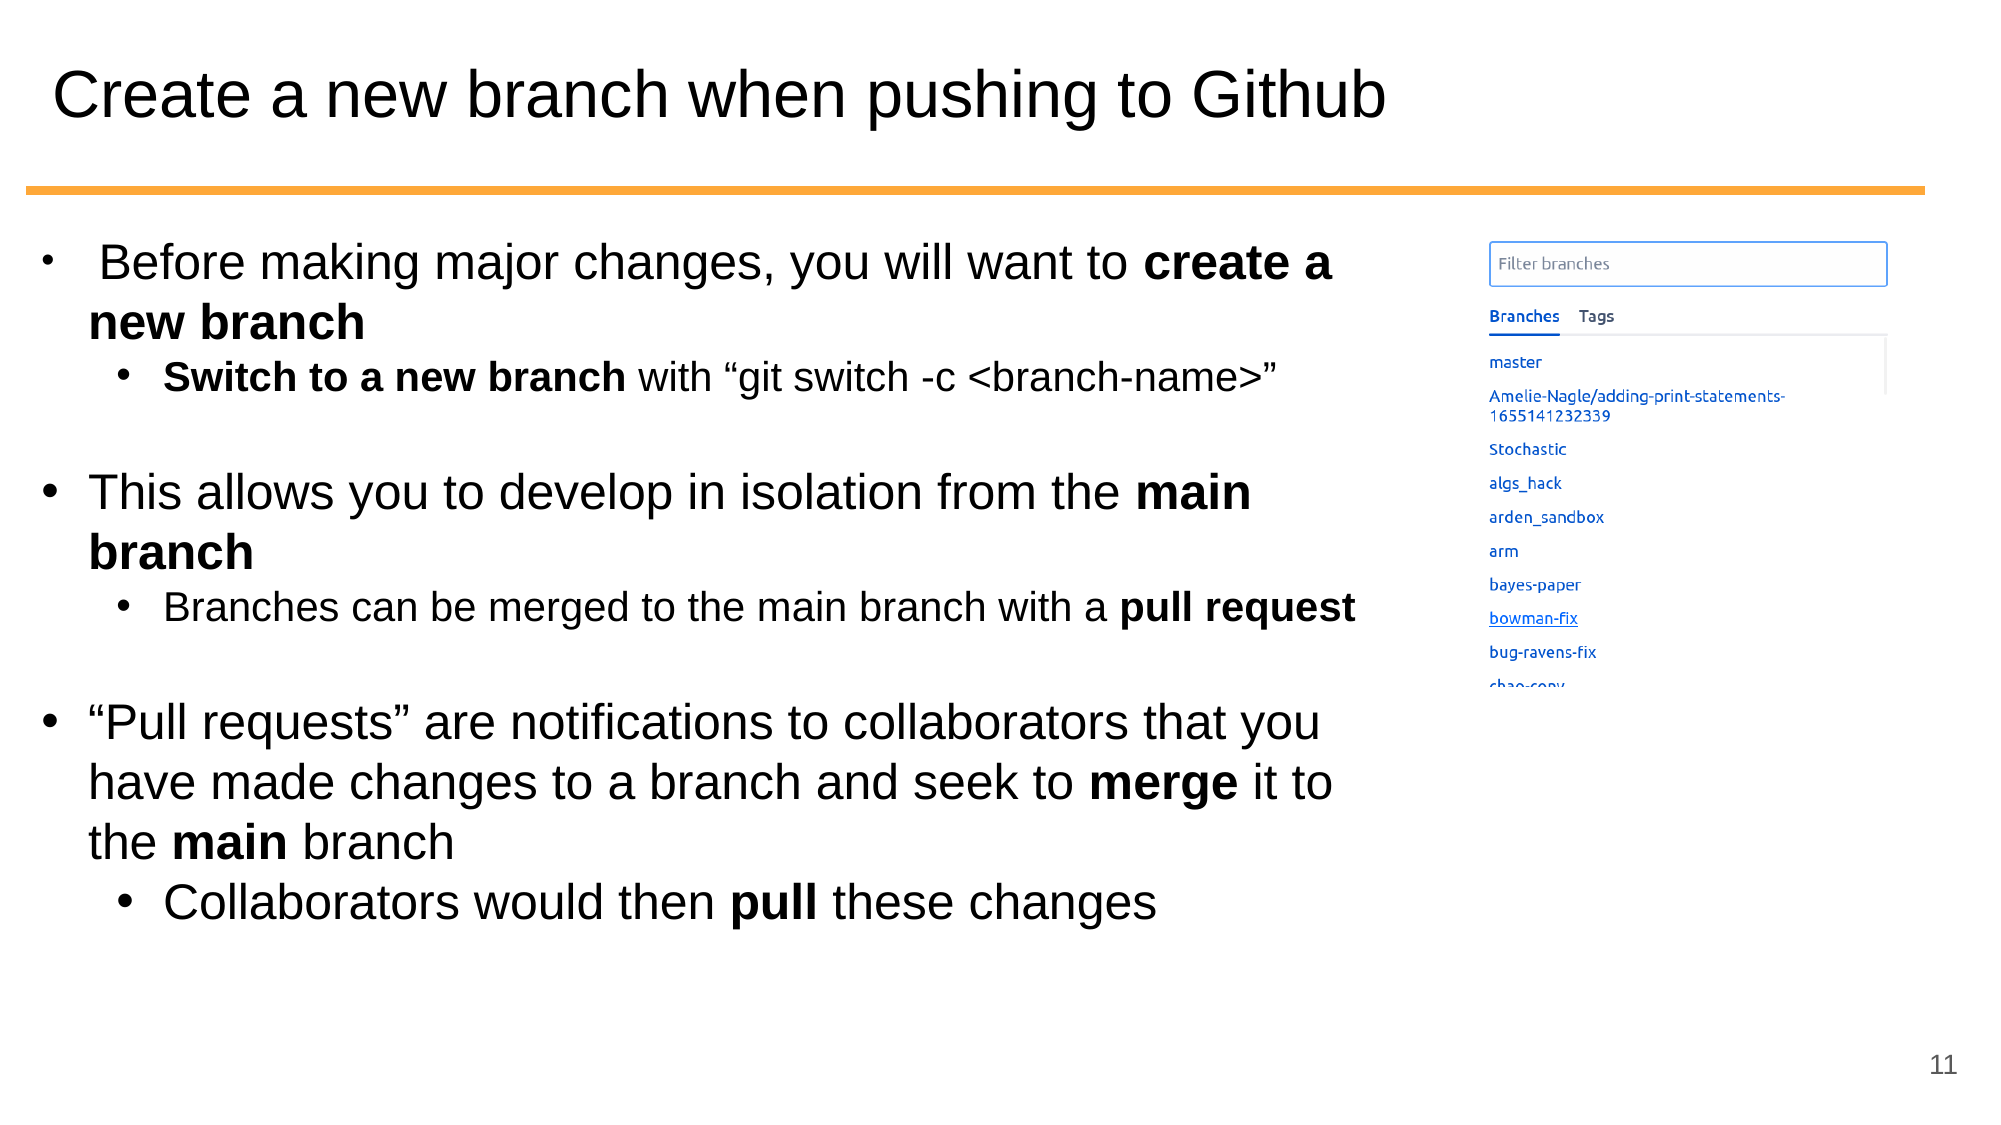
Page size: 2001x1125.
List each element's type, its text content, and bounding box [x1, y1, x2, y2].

text_box Before making major changes, you will want to create a new branch Switch to a new branch with “git switch -c <branch-name>” This allows you to develop in isolation from the main branch Branches can be merged to the main branch with a pull request “Pull requests” are notifications to collaborators that you have made changes to a branch and seek to merge it to the main branch Collaborators would then pull these changes [26, 222, 1422, 938]
picture [1462, 229, 1913, 688]
slide_number 11 [1853, 1019, 1974, 1106]
text_box Create a new branch when pushing to Github [37, 43, 1535, 139]
